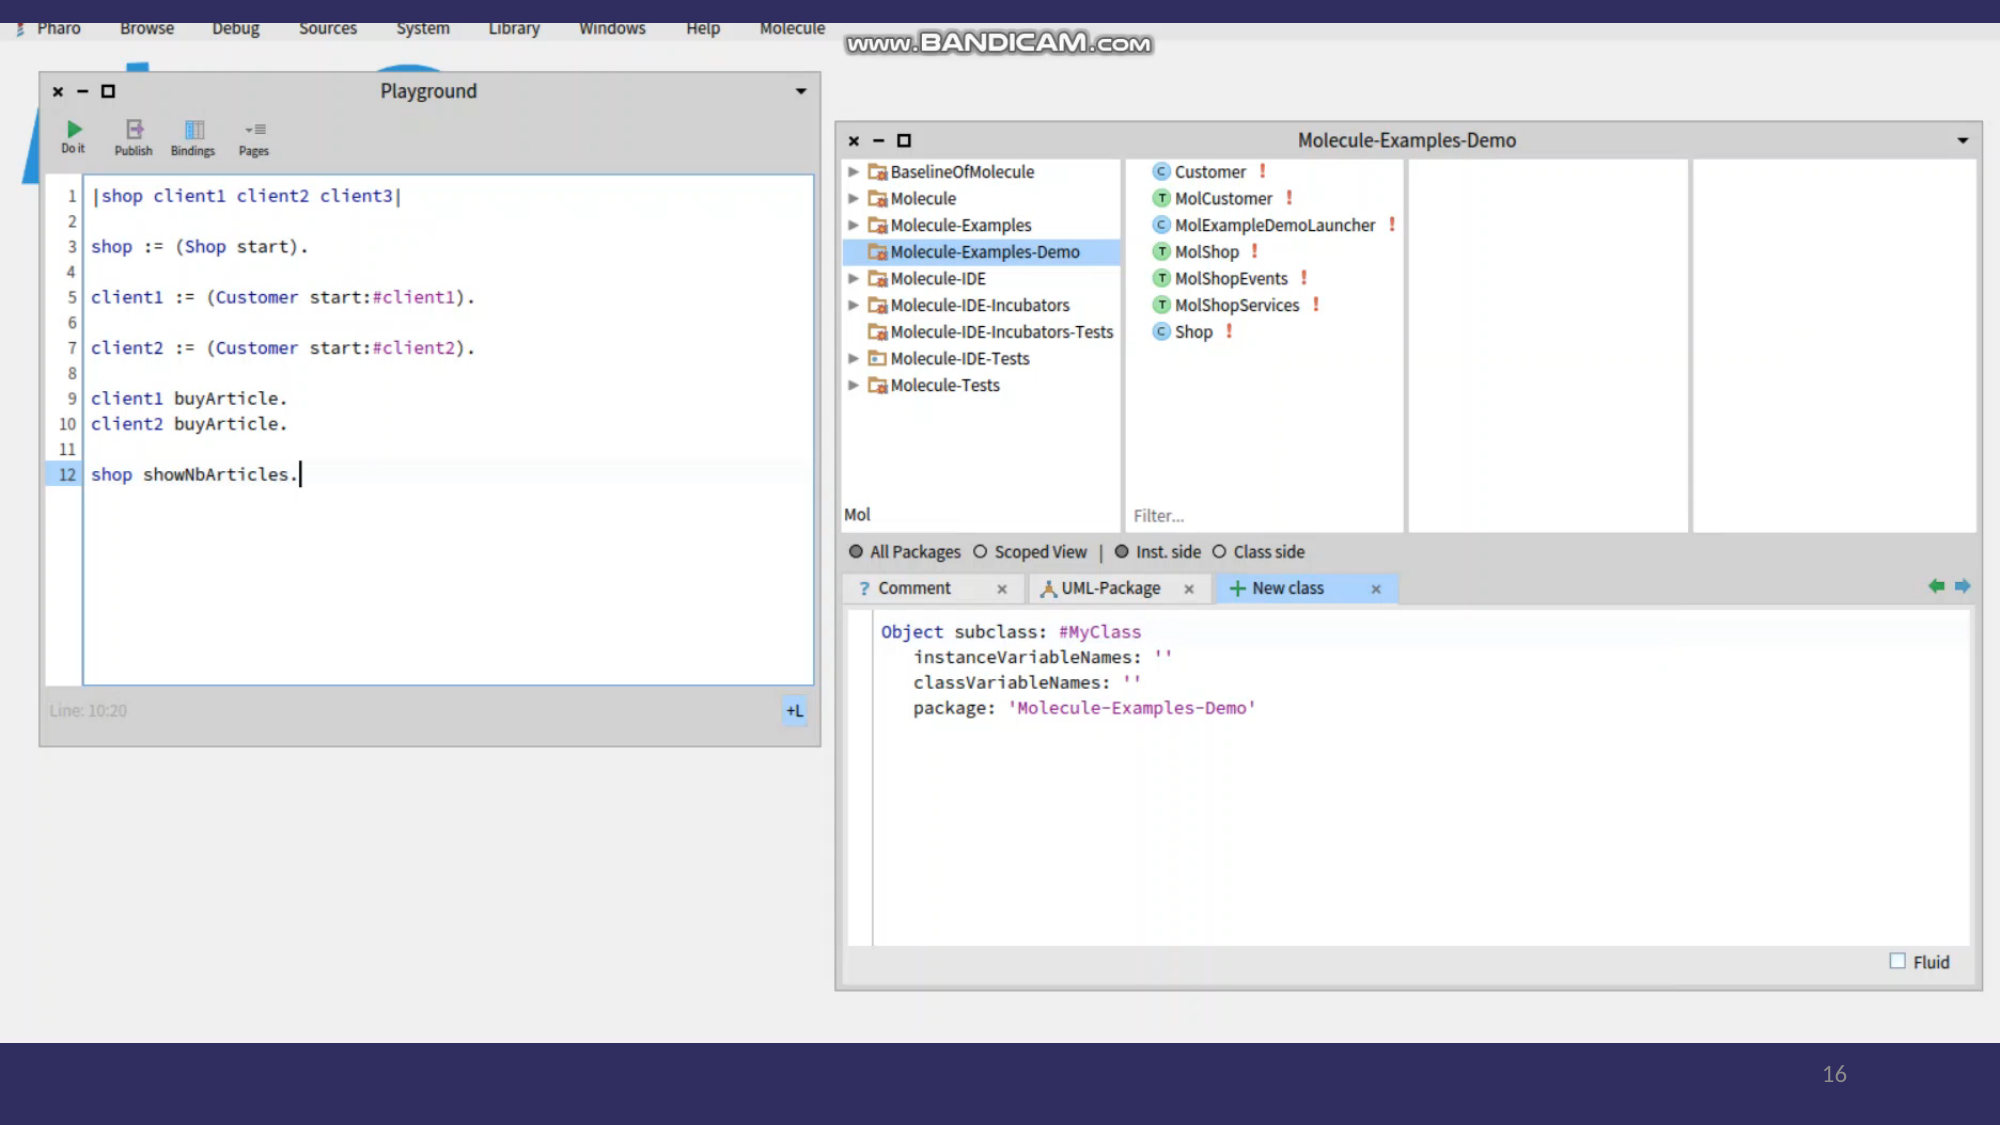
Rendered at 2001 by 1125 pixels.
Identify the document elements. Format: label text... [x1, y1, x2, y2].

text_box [0, 22, 2000, 1044]
slide_number 16 [1412, 1044, 1863, 1103]
